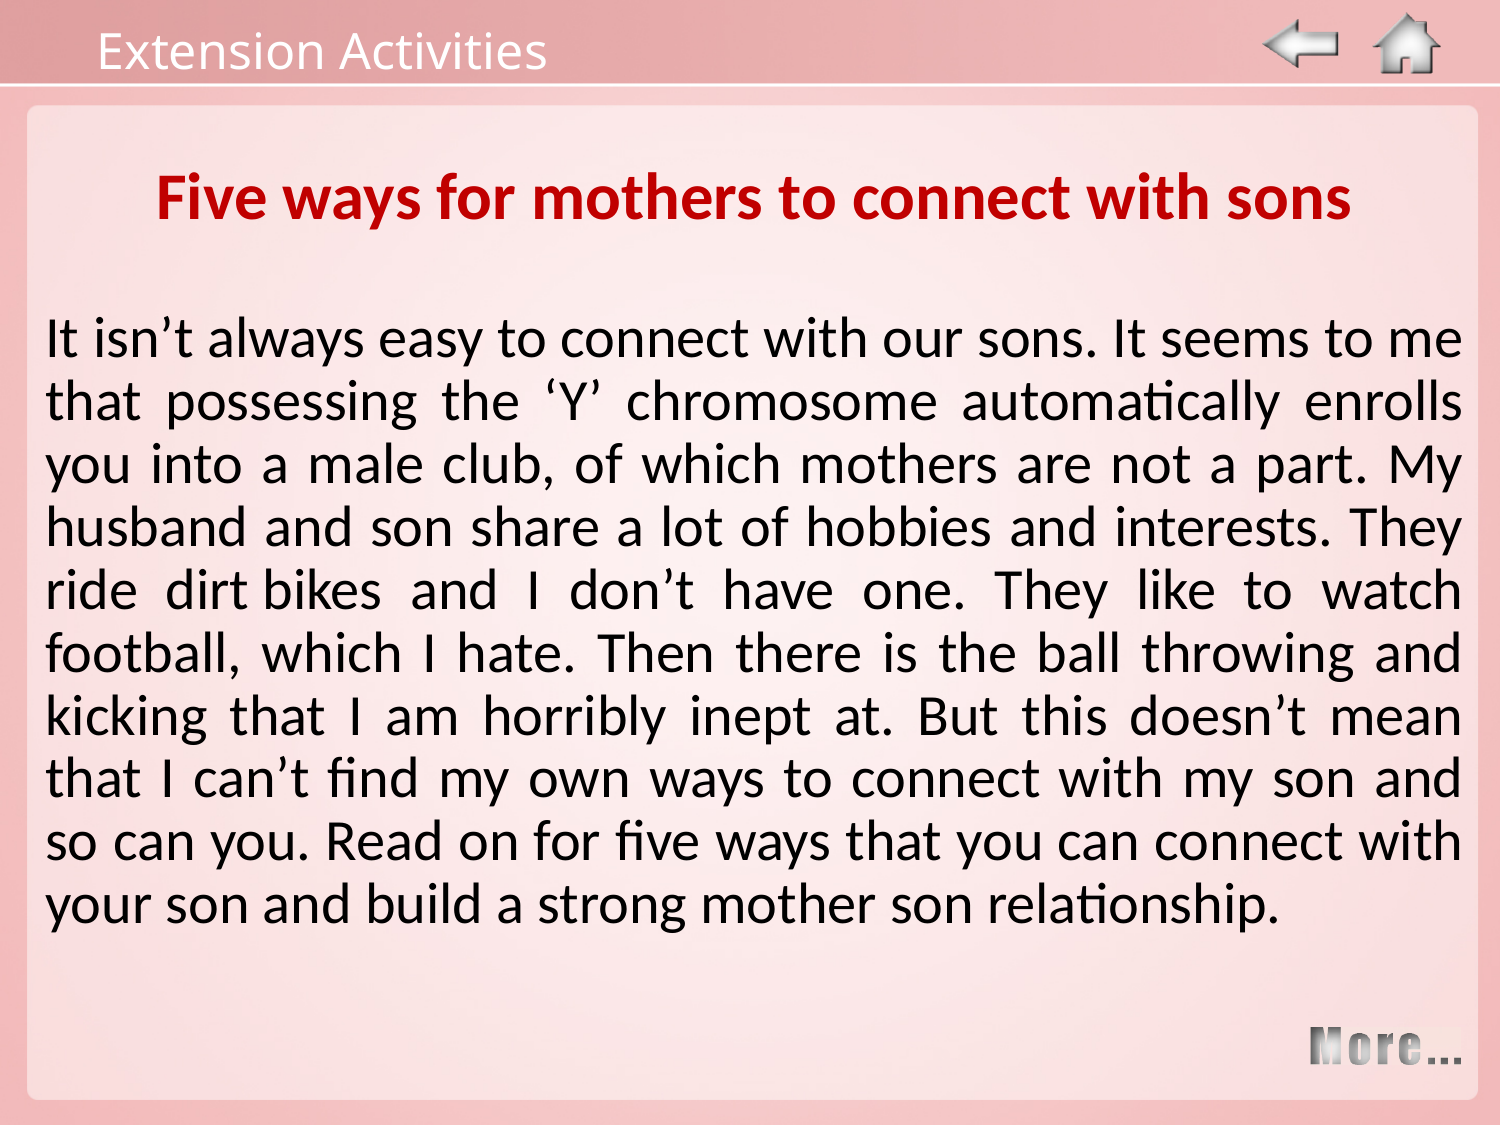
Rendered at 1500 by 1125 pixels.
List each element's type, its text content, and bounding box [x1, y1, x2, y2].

list Five ways for mothers to connect with sons It isn’t always easy to connect with our sons. It seems to me that possessing the ‘Y’ chromosome automatically enrolls you into a male club, of which mothers are not a part. My husband and son share a lot of hobbies and interests. They ride dirt bikes and I don’t have one. They like to watch football, which I hate. Then there is the ball throwing and kicking that I am horribly inept at. But this doesn’t mean that I can’t find my own ways to connect with my son and so can you. Read on for five ways that you can connect with your son and build a strong mother son relationship. [29, 154, 1480, 1048]
text_box Extension Activities [82, 11, 564, 87]
picture [0, 0, 1500, 1125]
